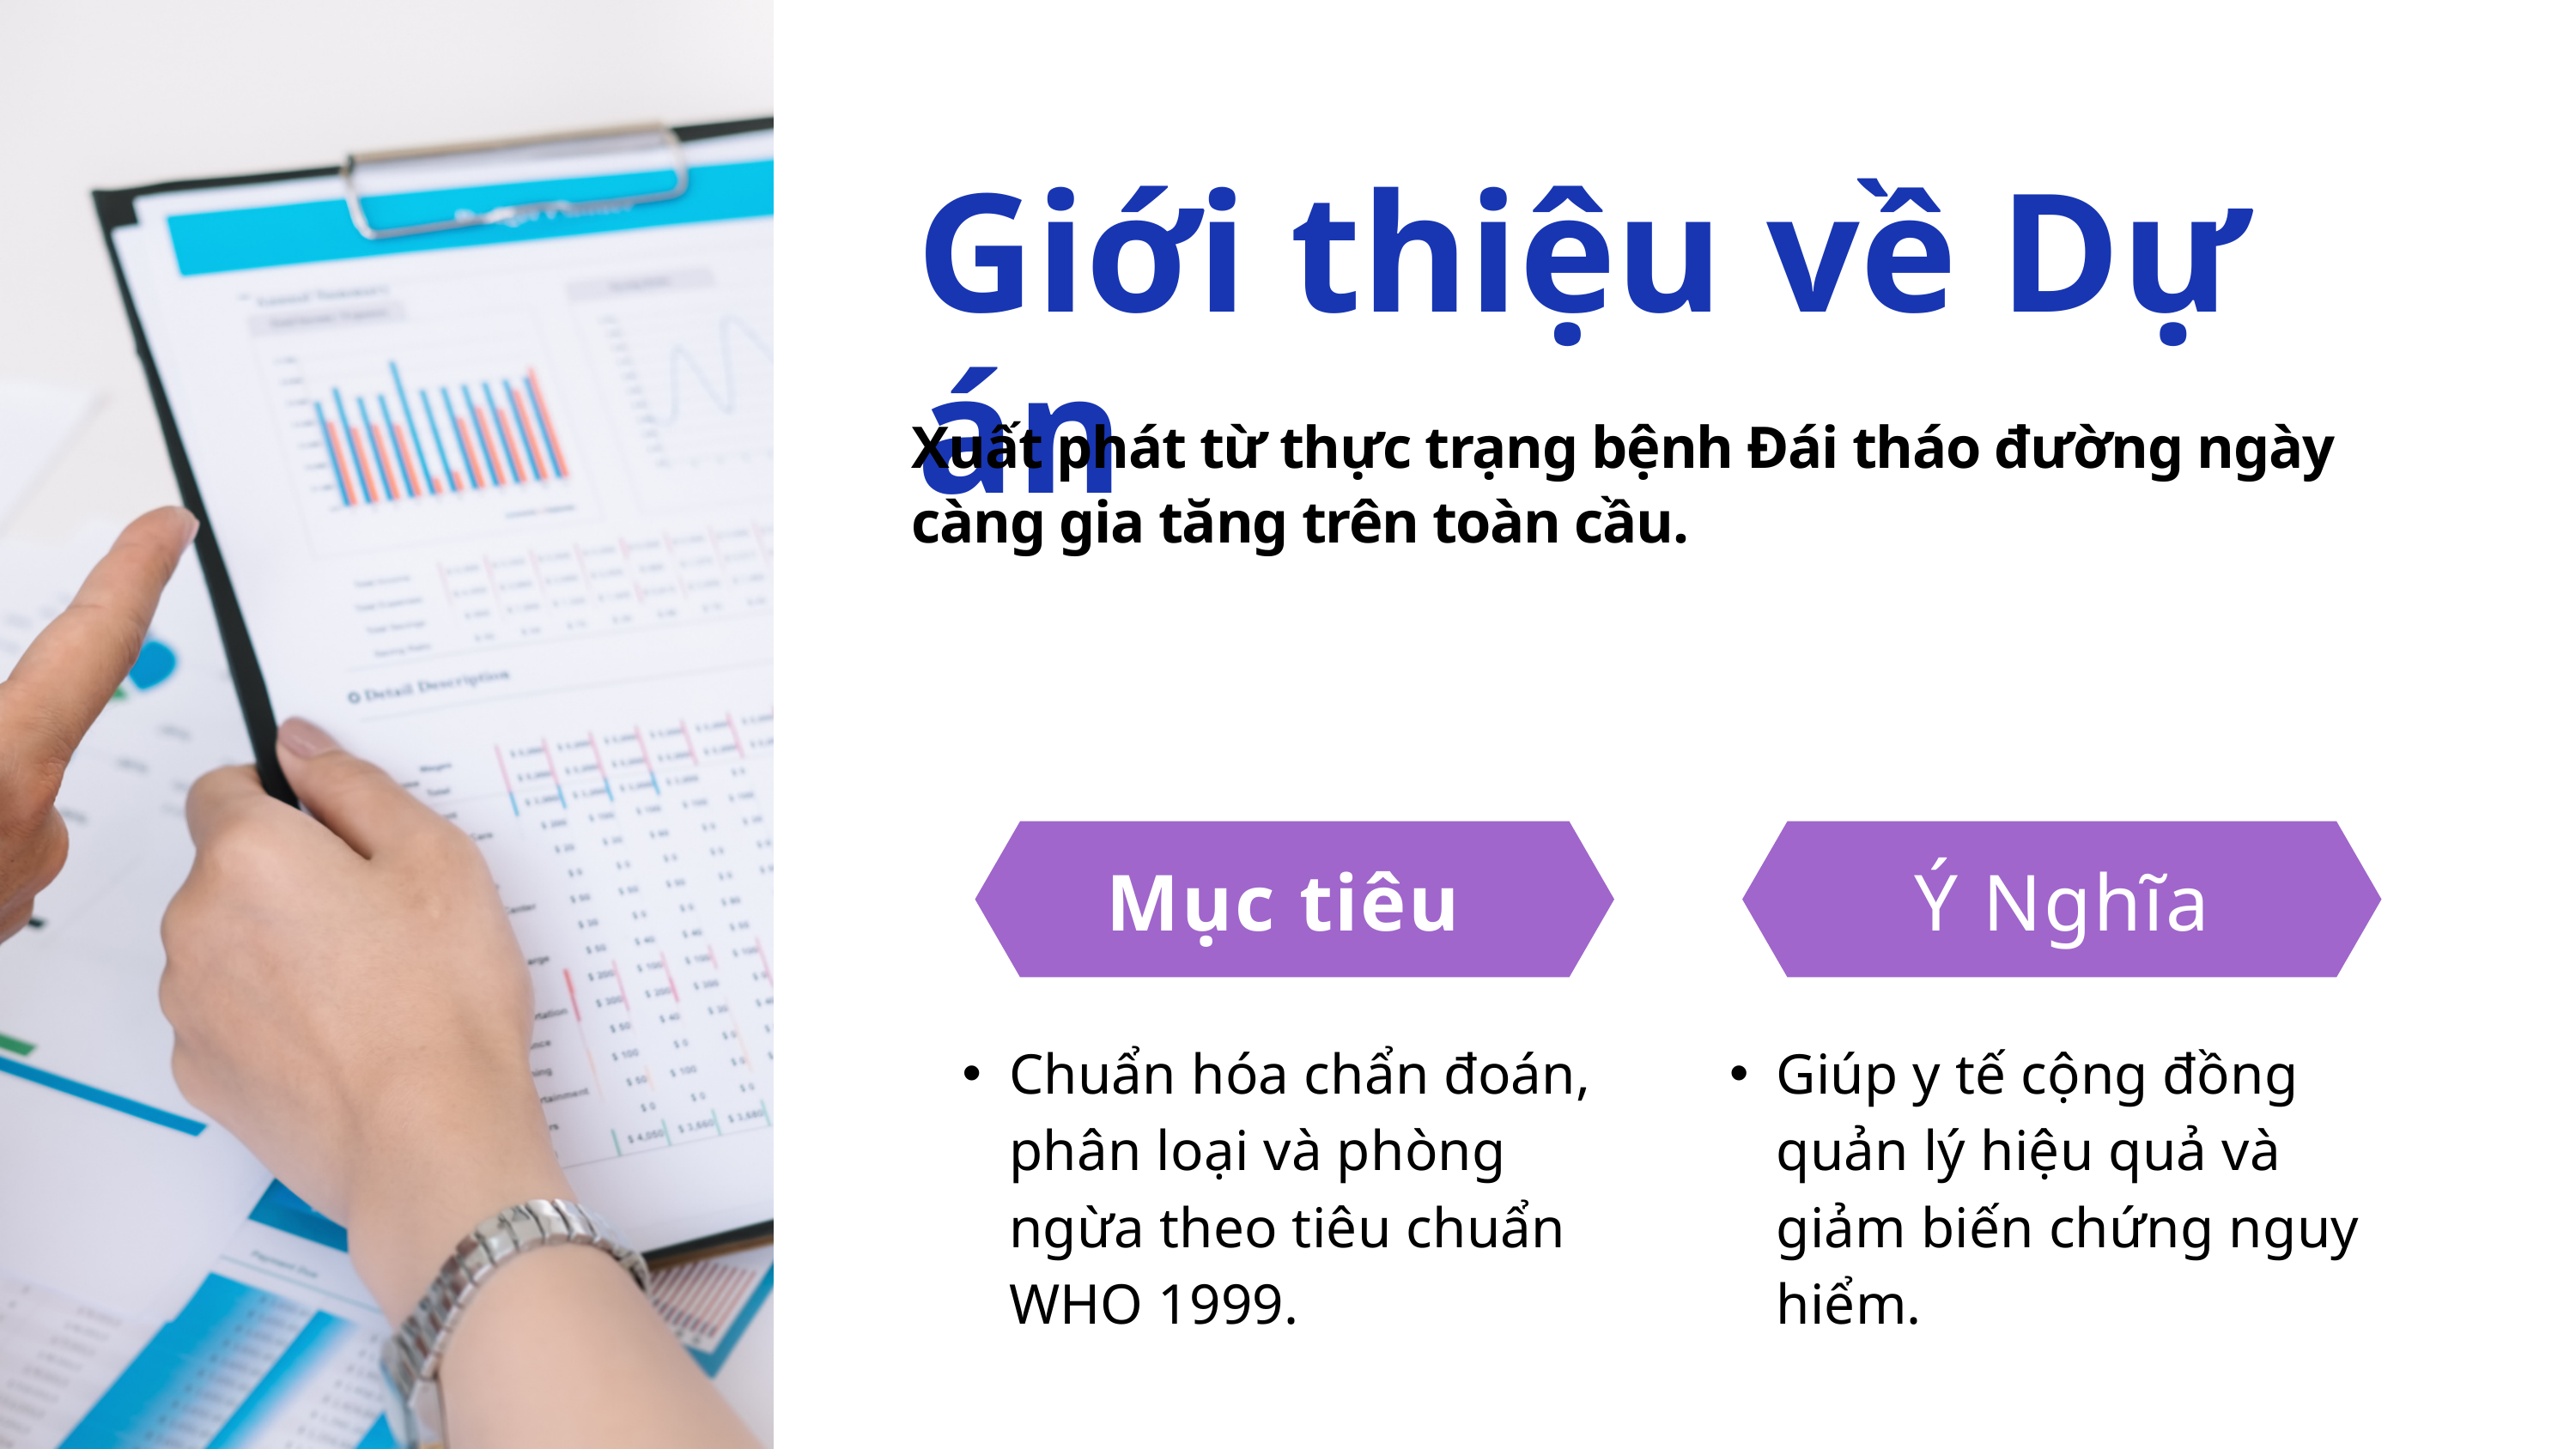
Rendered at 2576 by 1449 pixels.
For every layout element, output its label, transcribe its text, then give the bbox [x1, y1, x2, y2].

text_box Chuẩn hóa chẩn đoán, phân loại và phòng ngừa theo tiêu chuẩn WHO 1999. [915, 1028, 1614, 1336]
text_box [0, 0, 774, 1449]
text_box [975, 821, 1615, 978]
text_box Giúp y tế cộng đồng quản lý hiệu quả và giảm biến chứng nguy hiểm. [1682, 1028, 2382, 1336]
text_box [1741, 821, 2382, 978]
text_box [911, 157, 2485, 562]
